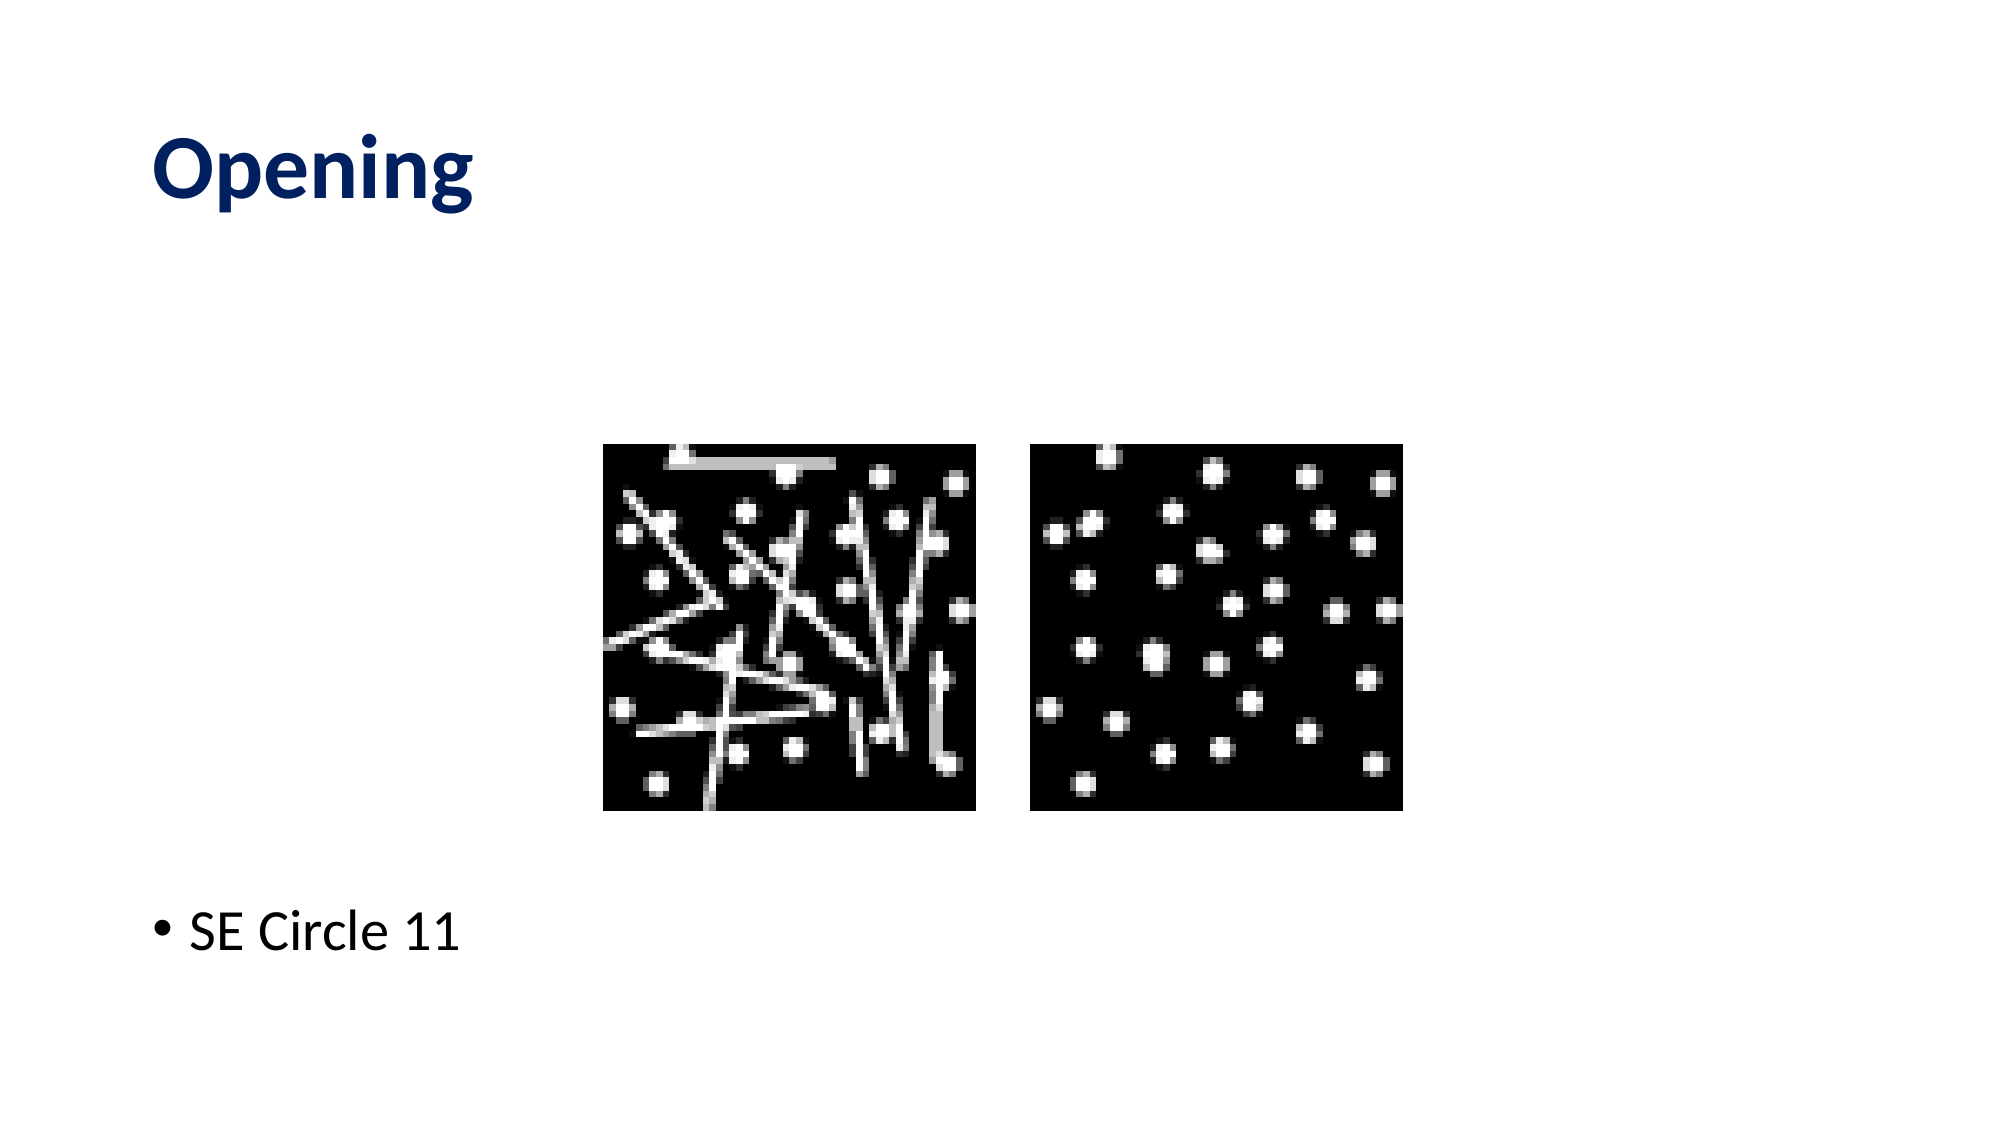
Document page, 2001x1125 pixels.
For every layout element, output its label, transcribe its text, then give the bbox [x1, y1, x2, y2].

title Opening [137, 59, 1863, 278]
list SE Circle 11 [137, 299, 1863, 1014]
picture [543, 404, 1457, 858]
